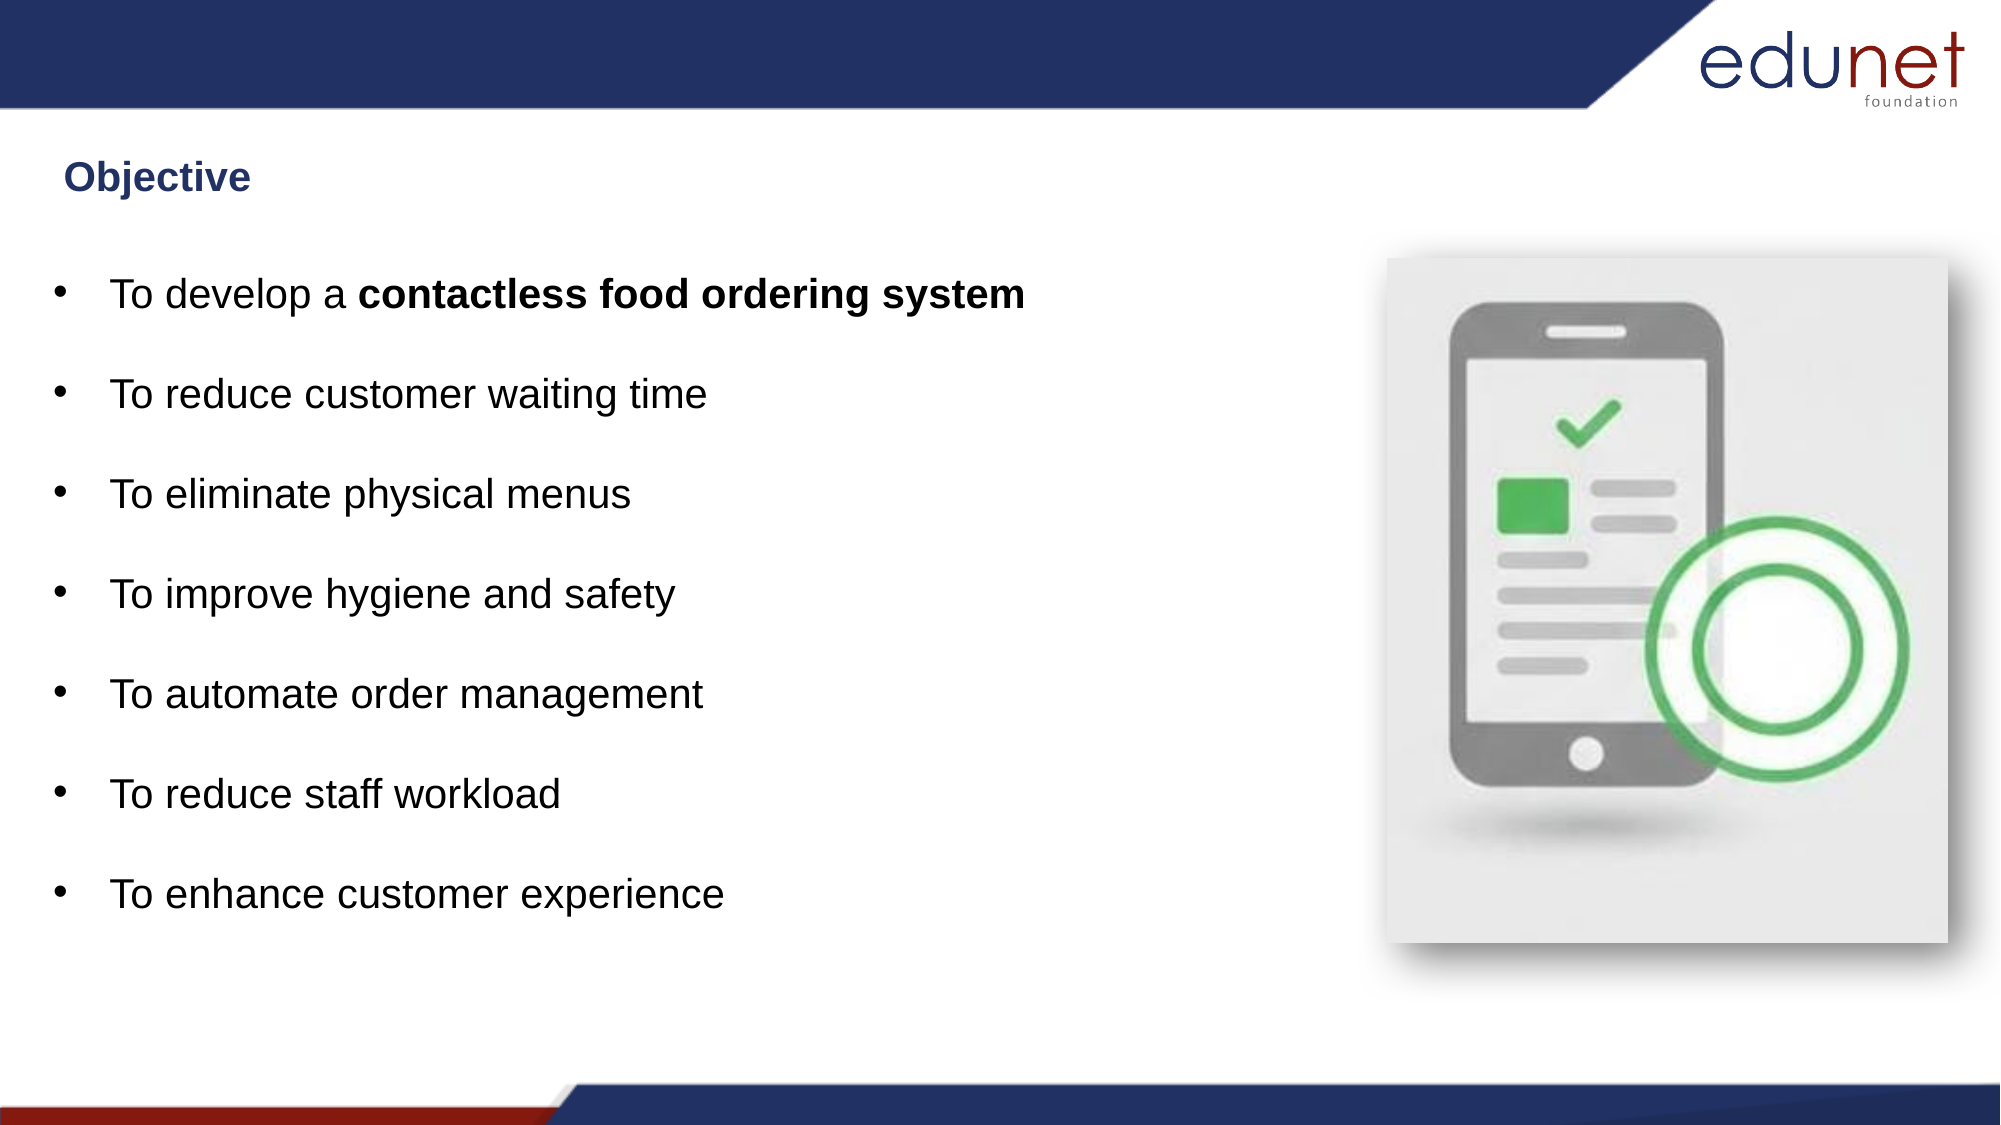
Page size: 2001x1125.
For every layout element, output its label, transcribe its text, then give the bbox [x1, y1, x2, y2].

picture [0, 0, 1977, 117]
text_box Objective [38, 142, 1039, 207]
text_box To develop a contactless food ordering system To reduce customer waiting time To eliminate physical menus To improve hygiene and safety To automate order management To reduce staff workload To enhance customer experience [38, 258, 1385, 971]
picture [1387, 258, 1949, 943]
picture [0, 1070, 2000, 1125]
